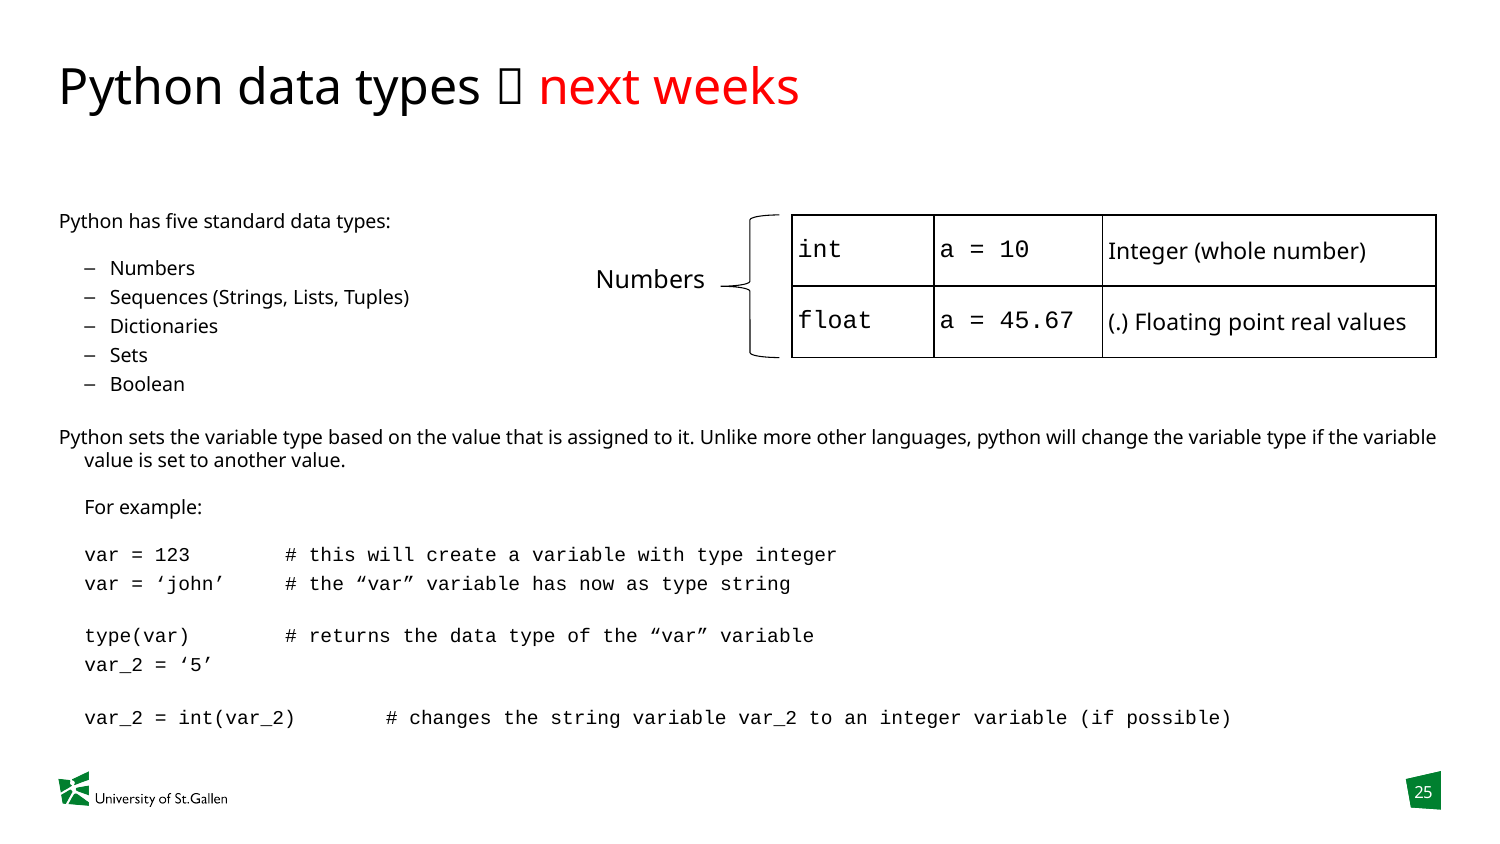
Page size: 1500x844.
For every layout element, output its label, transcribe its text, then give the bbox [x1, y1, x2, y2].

table_cell (.) Floating point real values [1103, 287, 1435, 357]
text_box Numbers [580, 230, 749, 301]
table_cell a = 45.67 [935, 287, 1102, 357]
picture [58, 771, 227, 807]
table_header a = 10 [935, 216, 1102, 285]
title Python data types  next weeks [58, 61, 1442, 162]
list Python has five standard data types: Numbers Sequences (Strings, Lists, Tuples) Dictionaries Sets Boolean Python sets the variable type based on the value that is assigned to it. Unlike more other languages, python will change the variable type if the variable value is set to another value. For example: var = 123 # this will create a variable with type integer var = ‘john’ # the “var” variable has now as type string type(var) # returns the data type of the “var” variable var_2 = ‘5’ var_2 = int(var_2) # changes the string variable var_2 to an integer variable (if possible) [58, 209, 1442, 735]
text_box [1100, 207, 1500, 249]
slide_number 25 [1405, 782, 1442, 827]
text_box [720, 214, 780, 359]
table_header int [793, 216, 933, 285]
text_box Numbers [780, 230, 791, 301]
table_header Integer (whole number) [1103, 216, 1435, 285]
table_cell float [793, 287, 933, 357]
